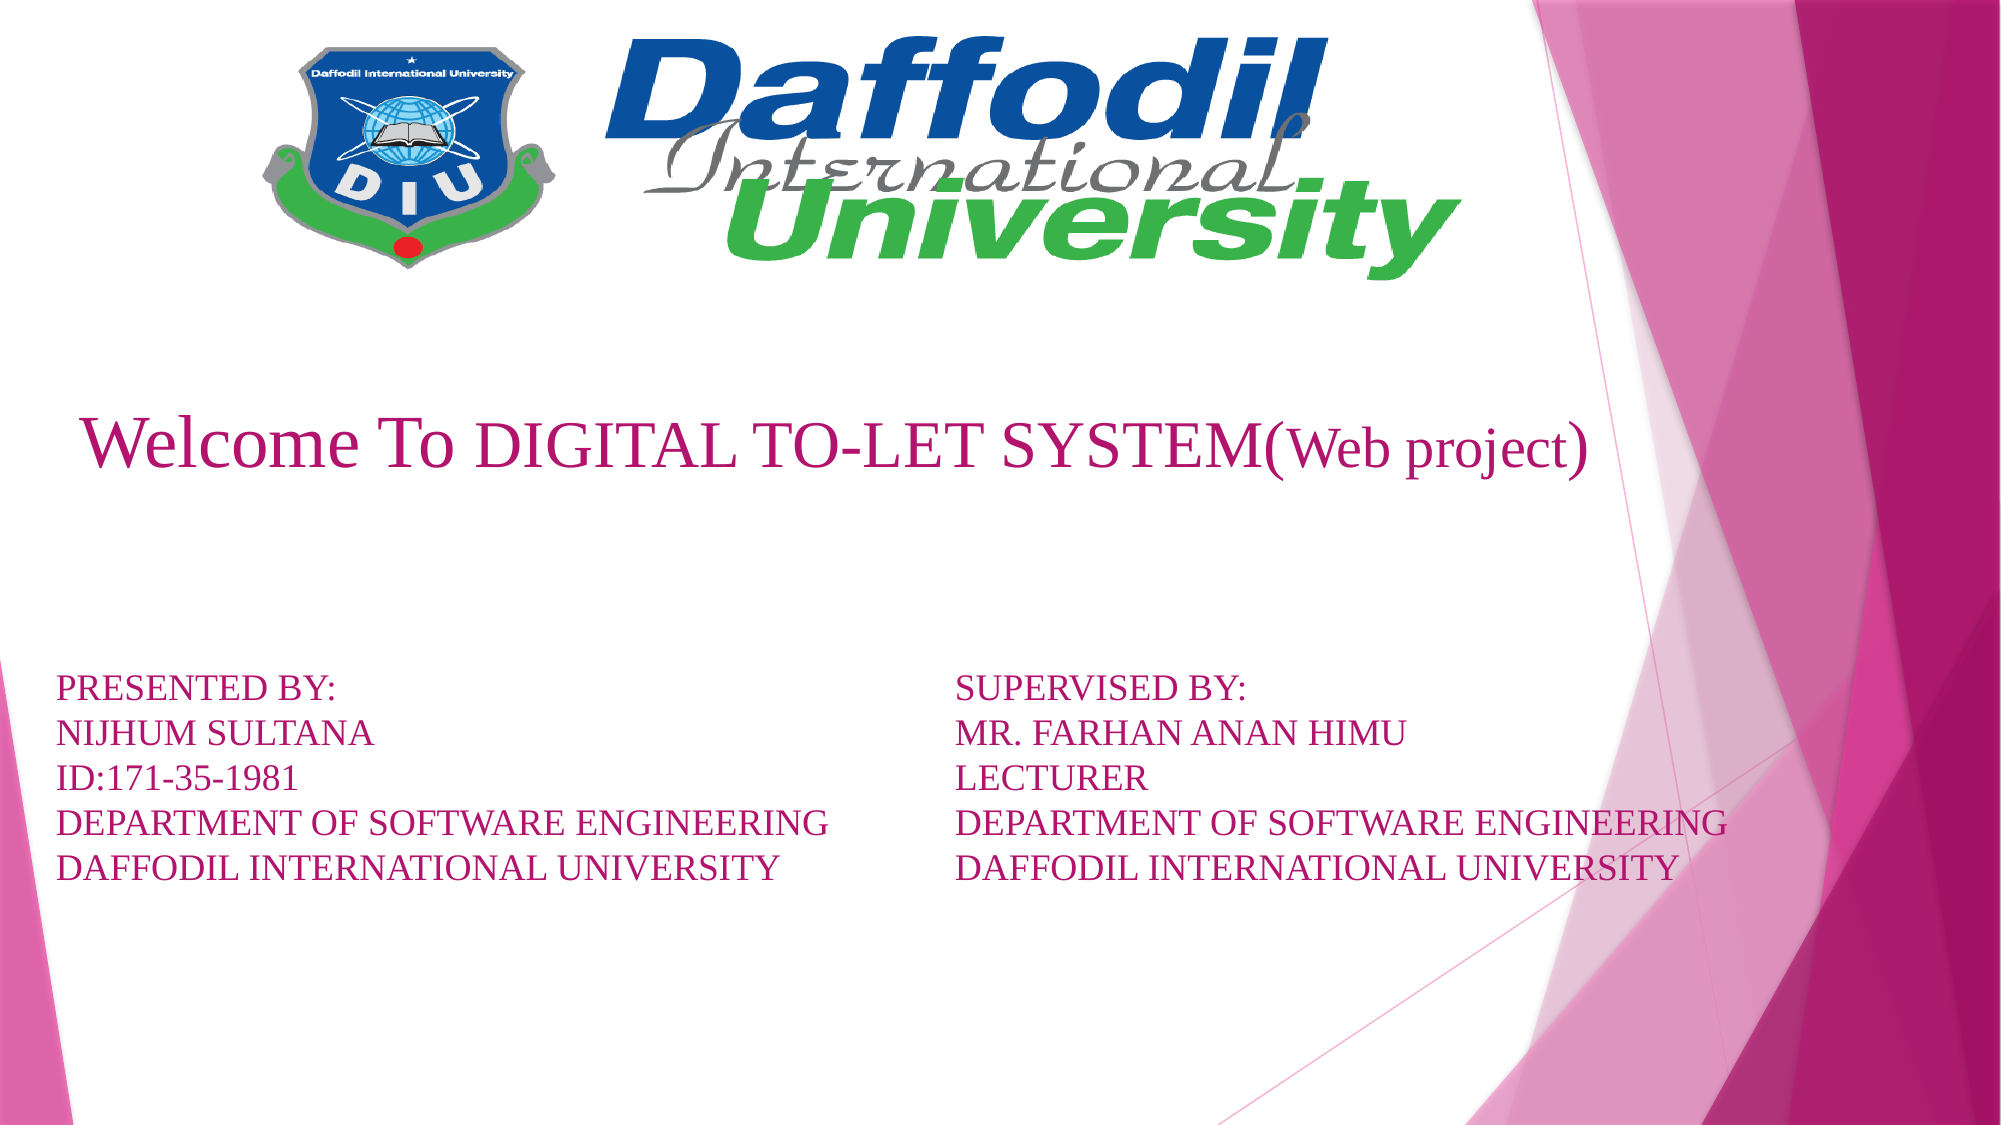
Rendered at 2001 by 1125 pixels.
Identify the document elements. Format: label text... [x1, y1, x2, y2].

text_box PRESENTED BY: NIJHUM SULTANA ID:171-35-1981 DEPARTMENT OF SOFTWARE ENGINEERING DAFFODIL INTERNATIONAL UNIVERSITY [41, 655, 925, 896]
picture [261, 34, 1464, 281]
title Welcome To DIGITAL TO-LET SYSTEM(Web project) [64, 385, 1691, 551]
text_box SUPERVISED BY: MR. FARHAN ANAN HIMU LECTURER DEPARTMENT OF SOFTWARE ENGINEERING DAFFODIL INTERNATIONAL UNIVERSITY [940, 655, 1941, 896]
